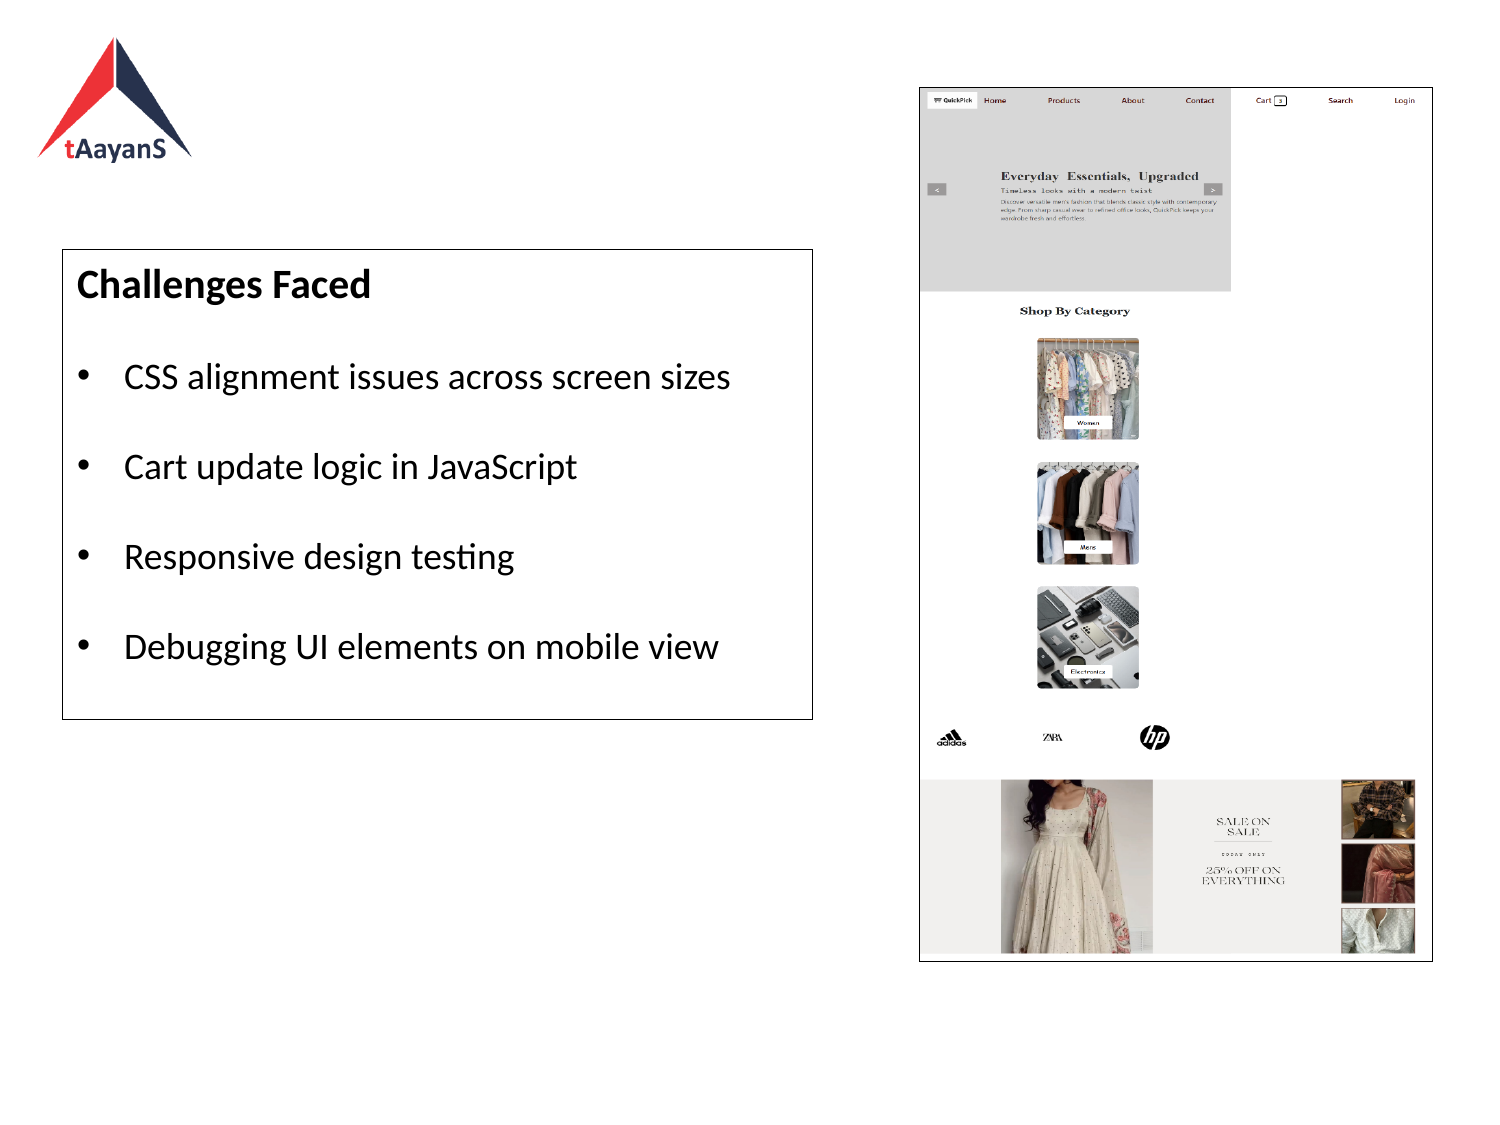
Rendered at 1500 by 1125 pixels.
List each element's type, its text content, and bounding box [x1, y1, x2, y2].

picture [37, 37, 192, 163]
picture [919, 87, 1433, 962]
text_box Challenges Faced CSS alignment issues across screen sizes Cart update logic in JavaScript Responsive design testing Debugging UI elements on mobile view [62, 249, 813, 720]
